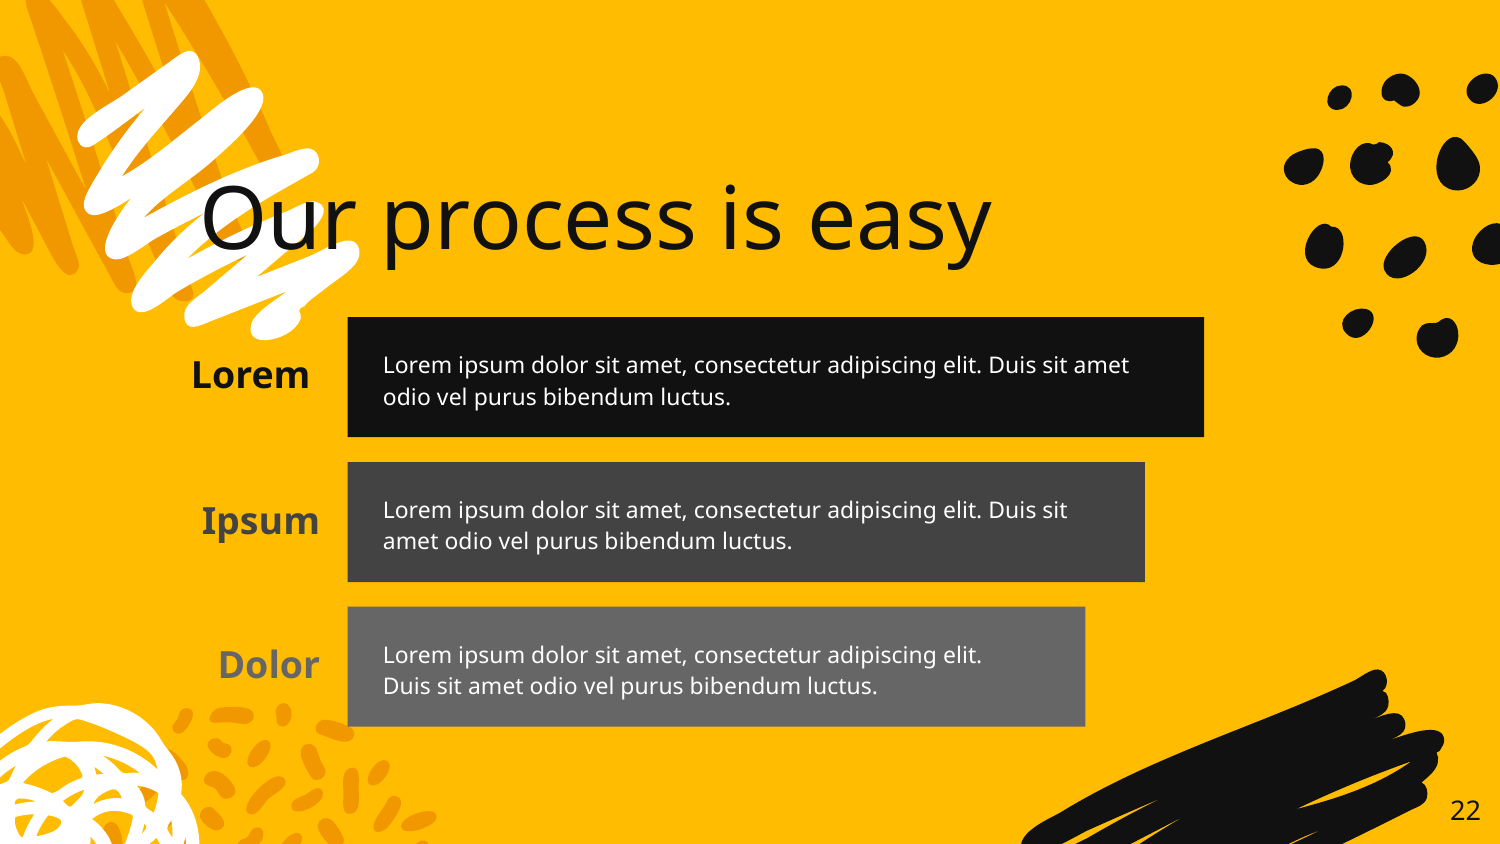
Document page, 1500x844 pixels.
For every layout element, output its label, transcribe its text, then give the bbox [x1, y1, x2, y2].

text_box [162, 606, 1086, 727]
title Our process is easy [199, 164, 1301, 267]
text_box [162, 316, 1205, 438]
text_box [162, 461, 1146, 583]
slide_number 22 [1391, 779, 1482, 844]
